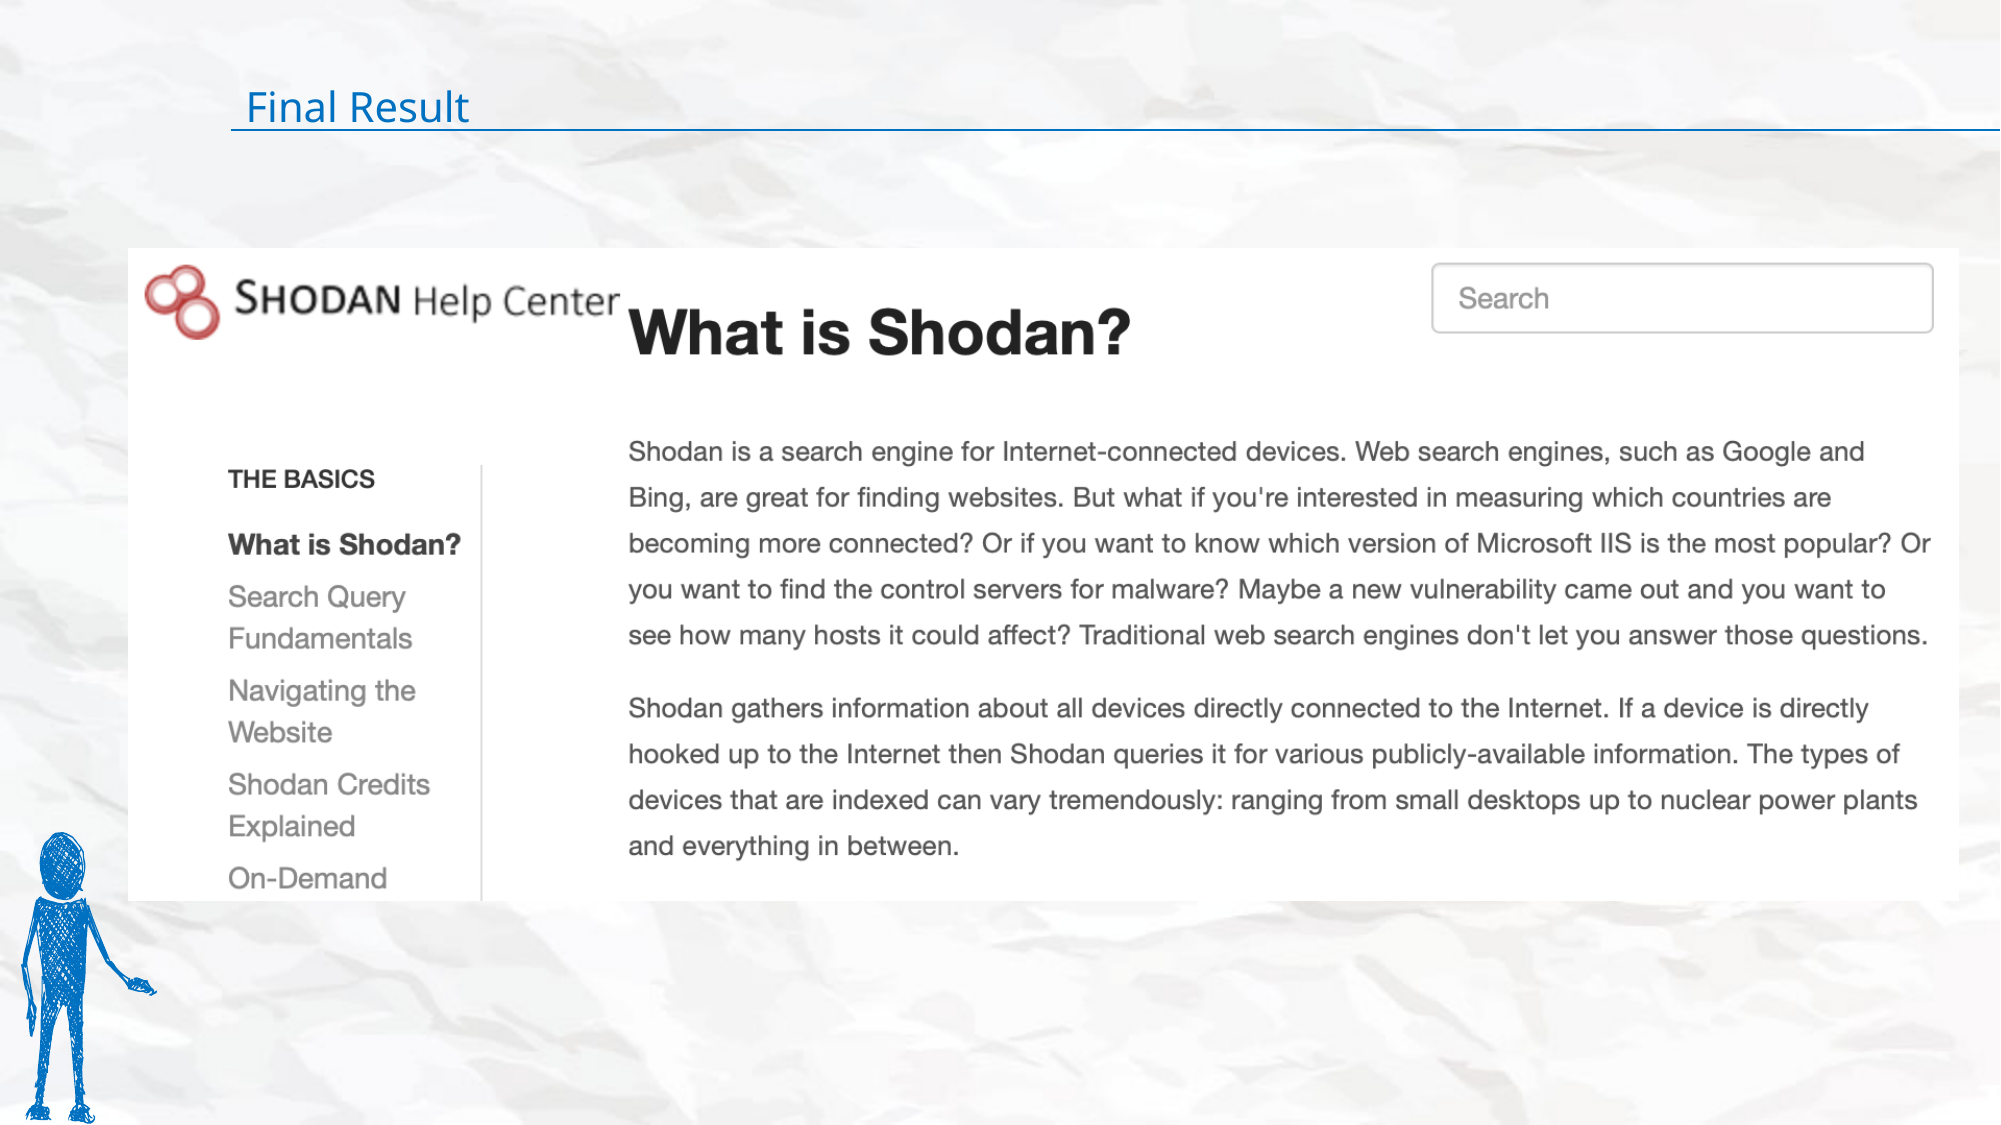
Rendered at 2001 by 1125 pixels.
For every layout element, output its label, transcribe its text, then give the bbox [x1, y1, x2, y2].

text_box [20, 830, 158, 1125]
text_box Final Result [230, 130, 1741, 139]
picture [0, 0, 2000, 1125]
text_box Final Result [230, 73, 1741, 129]
